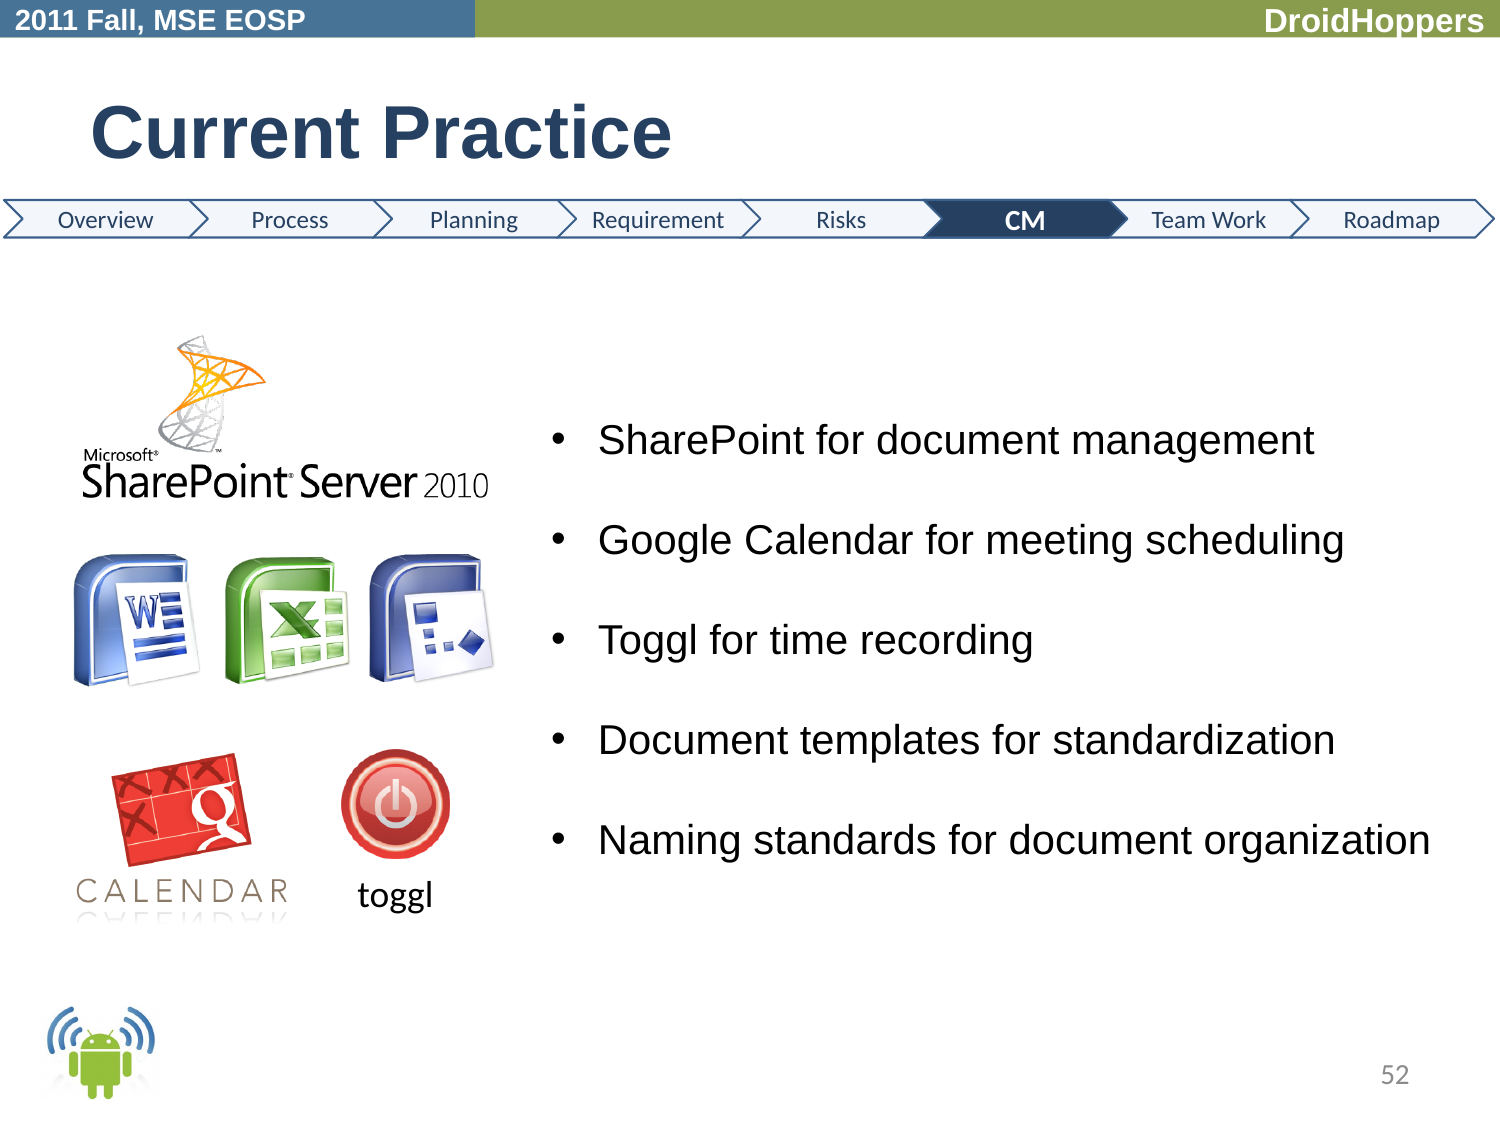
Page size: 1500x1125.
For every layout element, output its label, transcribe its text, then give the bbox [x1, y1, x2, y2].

picture [37, 1006, 163, 1100]
picture [341, 749, 451, 859]
text_box CM [921, 197, 1130, 240]
text_box toggl [342, 867, 449, 923]
text_box SharePoint for document management Google Calendar for meeting scheduling Toggl for time recording Document templates for standardization Naming standards for document organization [536, 405, 1475, 871]
picture [52, 712, 311, 972]
picture [369, 553, 500, 685]
title Current Practice [75, 57, 1425, 200]
picture [83, 334, 488, 498]
slide_number 52 [1074, 1042, 1425, 1103]
picture [72, 553, 206, 688]
picture [223, 557, 351, 685]
